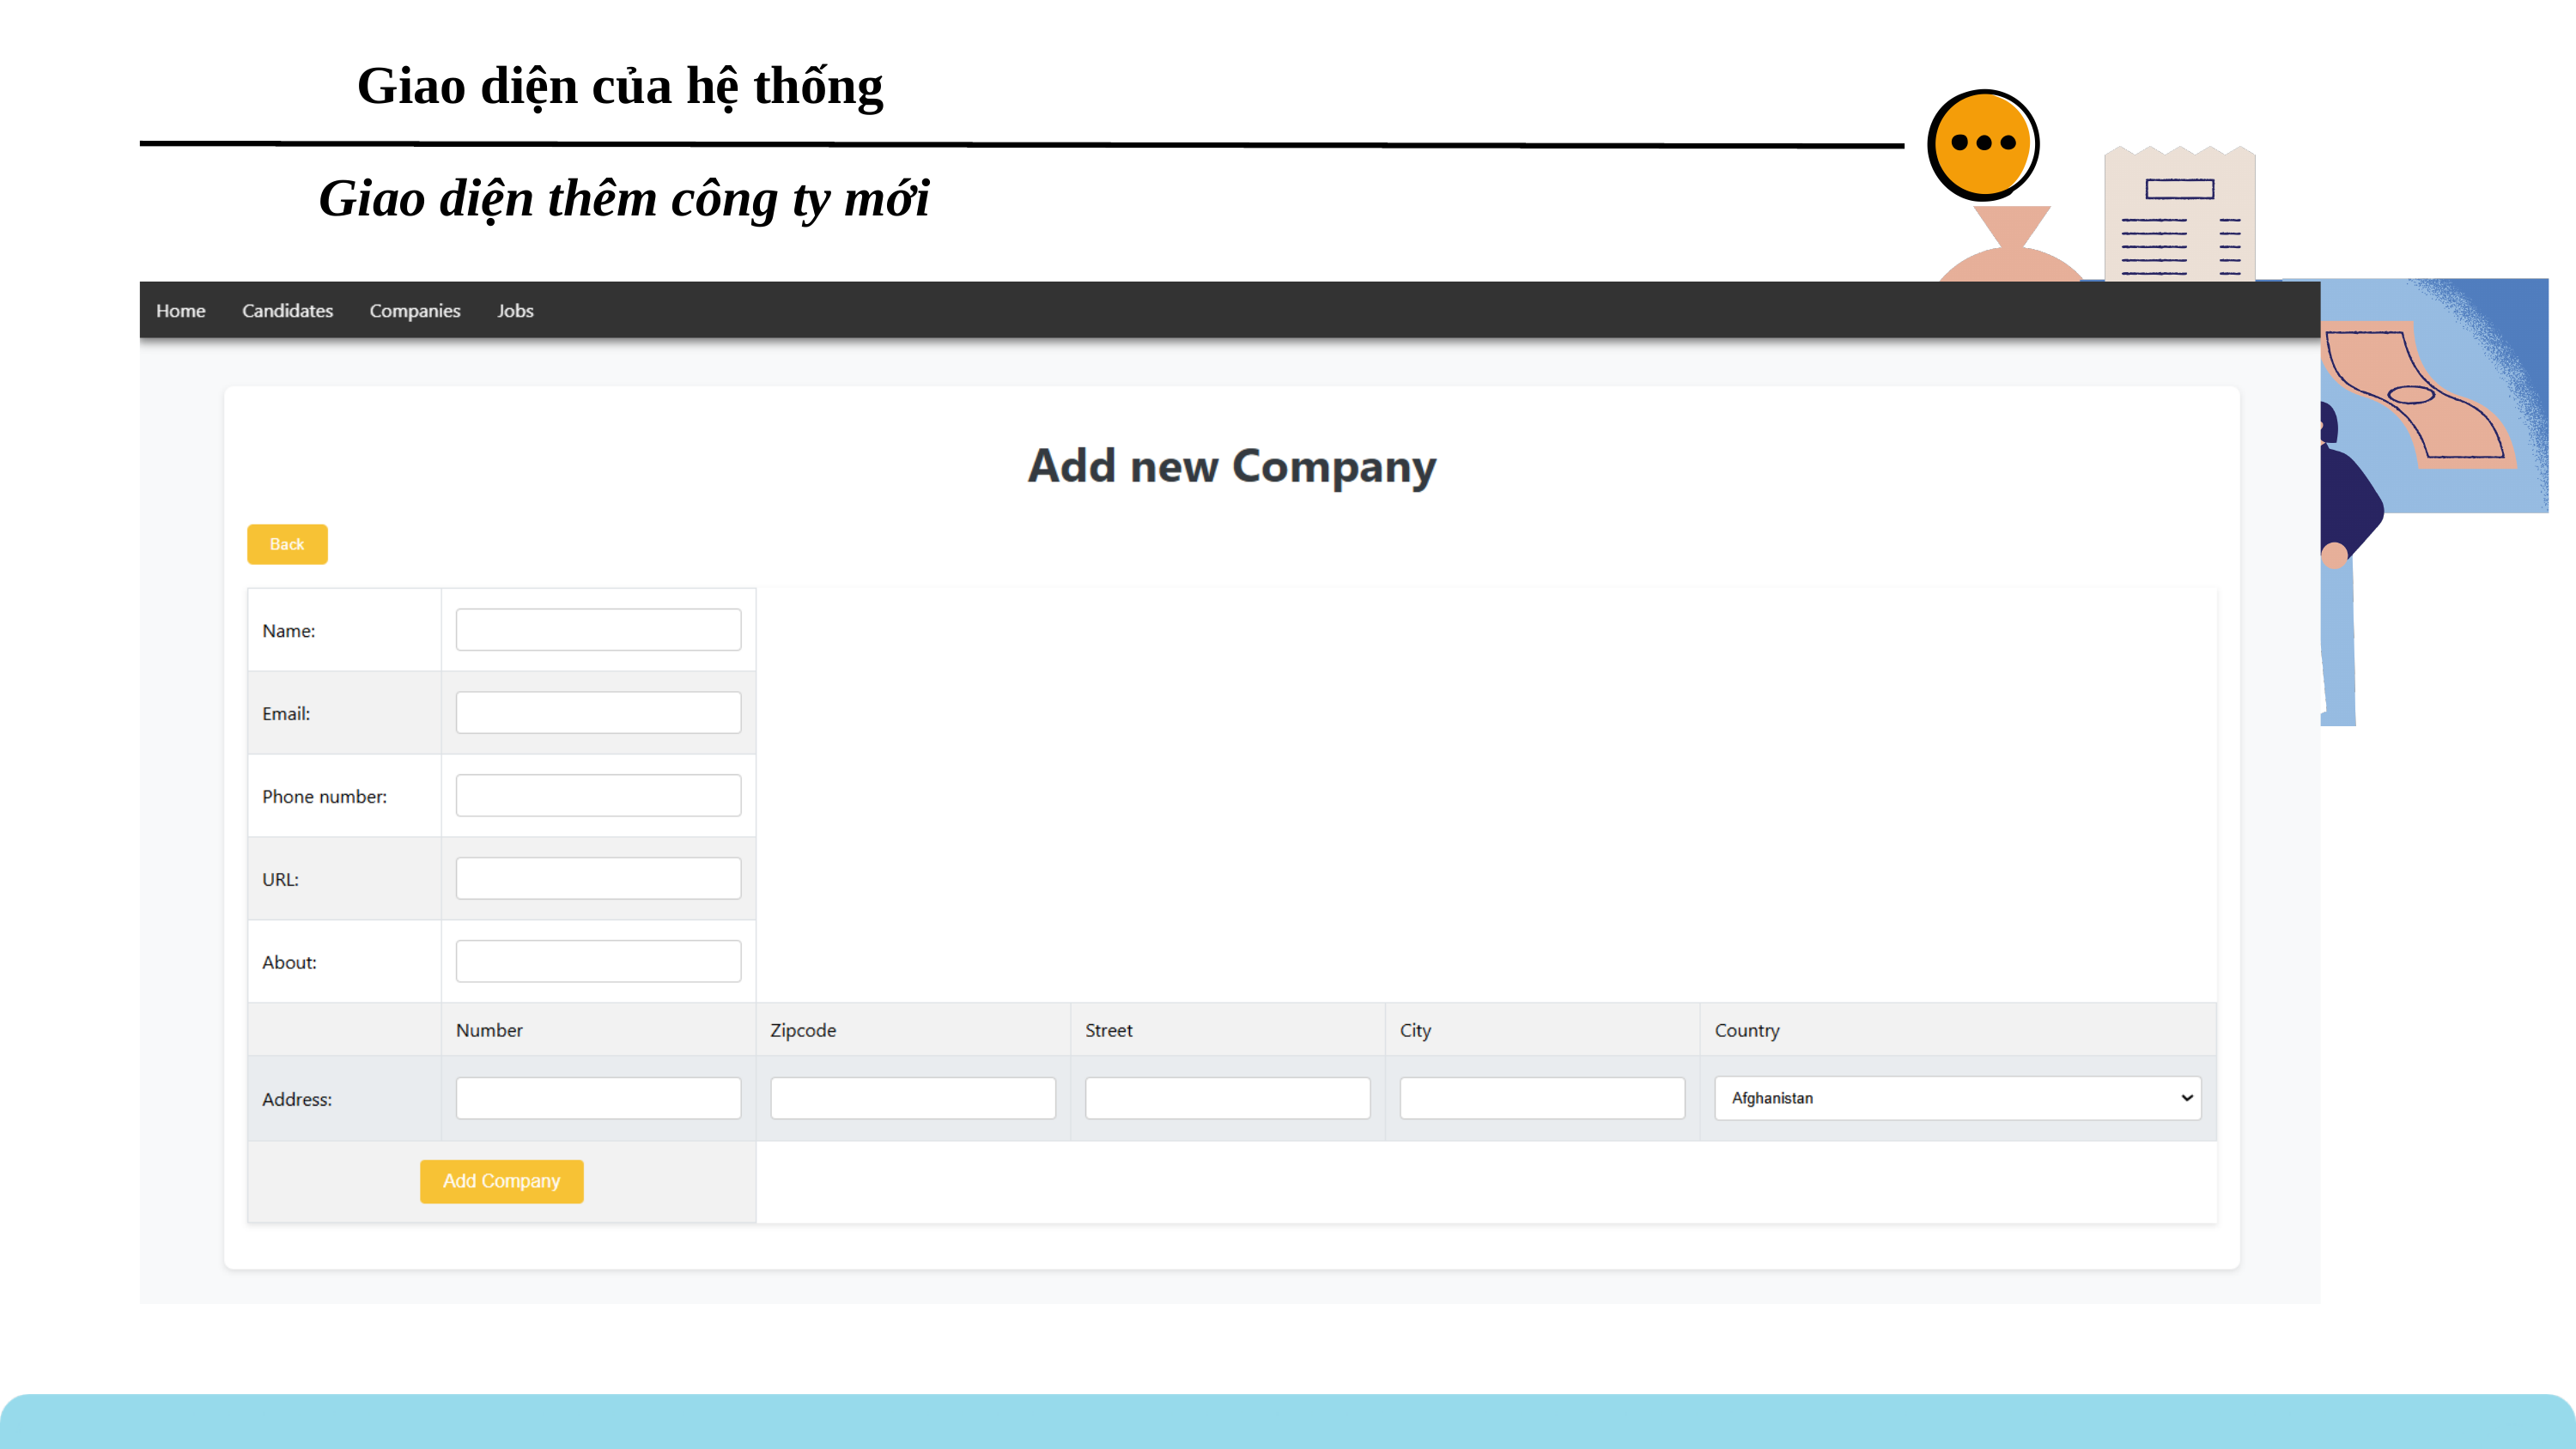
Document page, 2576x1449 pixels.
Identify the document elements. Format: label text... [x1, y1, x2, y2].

text_box [139, 282, 2321, 1304]
text_box [1925, 88, 2050, 146]
text_box [1686, 146, 2549, 726]
text_box [0, 1394, 2576, 1449]
text_box Giao diện thêm công ty mới [139, 151, 1111, 227]
text_box Giao diện của hệ thống [144, 39, 1111, 114]
